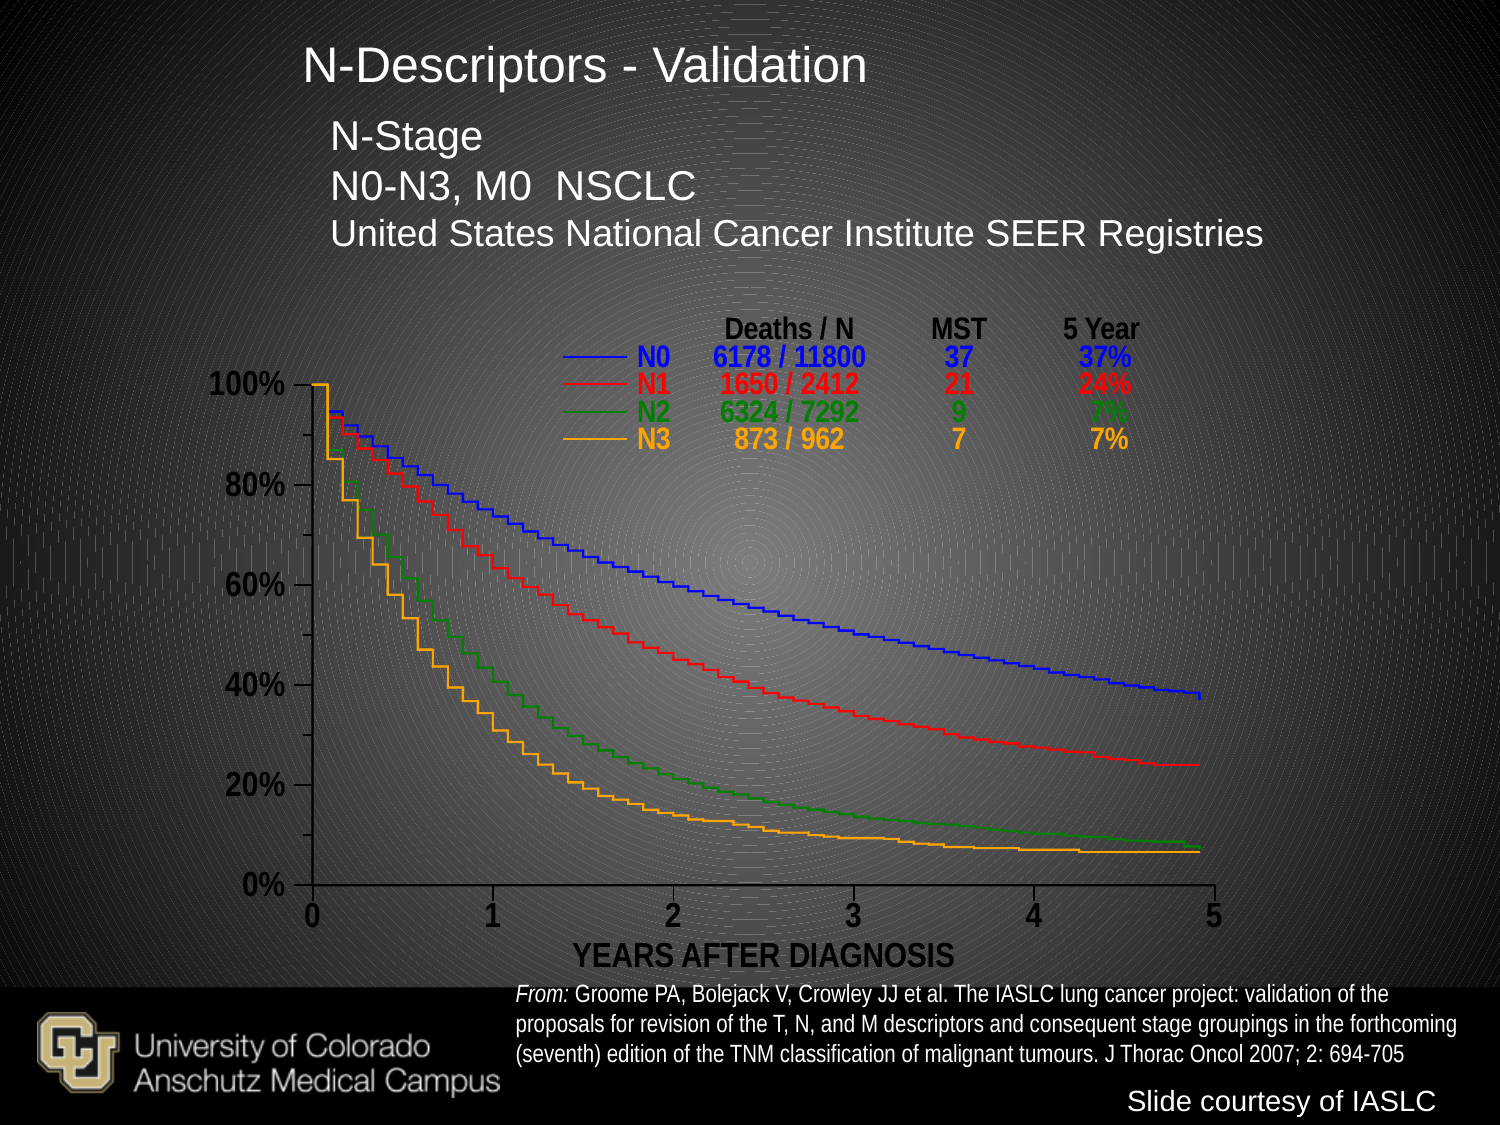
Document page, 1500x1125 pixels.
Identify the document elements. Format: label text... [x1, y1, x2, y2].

picture [37, 1012, 500, 1098]
text_box Slide courtesy of IASLC [1112, 1074, 1488, 1125]
text_box N-Descriptors - Validation [287, 24, 1213, 99]
text_box From: Groome PA, Bolejack V, Crowley JJ et al. The IASLC lung cancer project: validation of the proposals for revision of the T, N, and M descriptors and consequent stage groupings in the forthcoming (seventh) edition of the TNM classification of malignant tumours. J Thorac Oncol 2007; 2: 694-705 [500, 970, 1479, 1075]
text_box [149, 101, 1351, 986]
